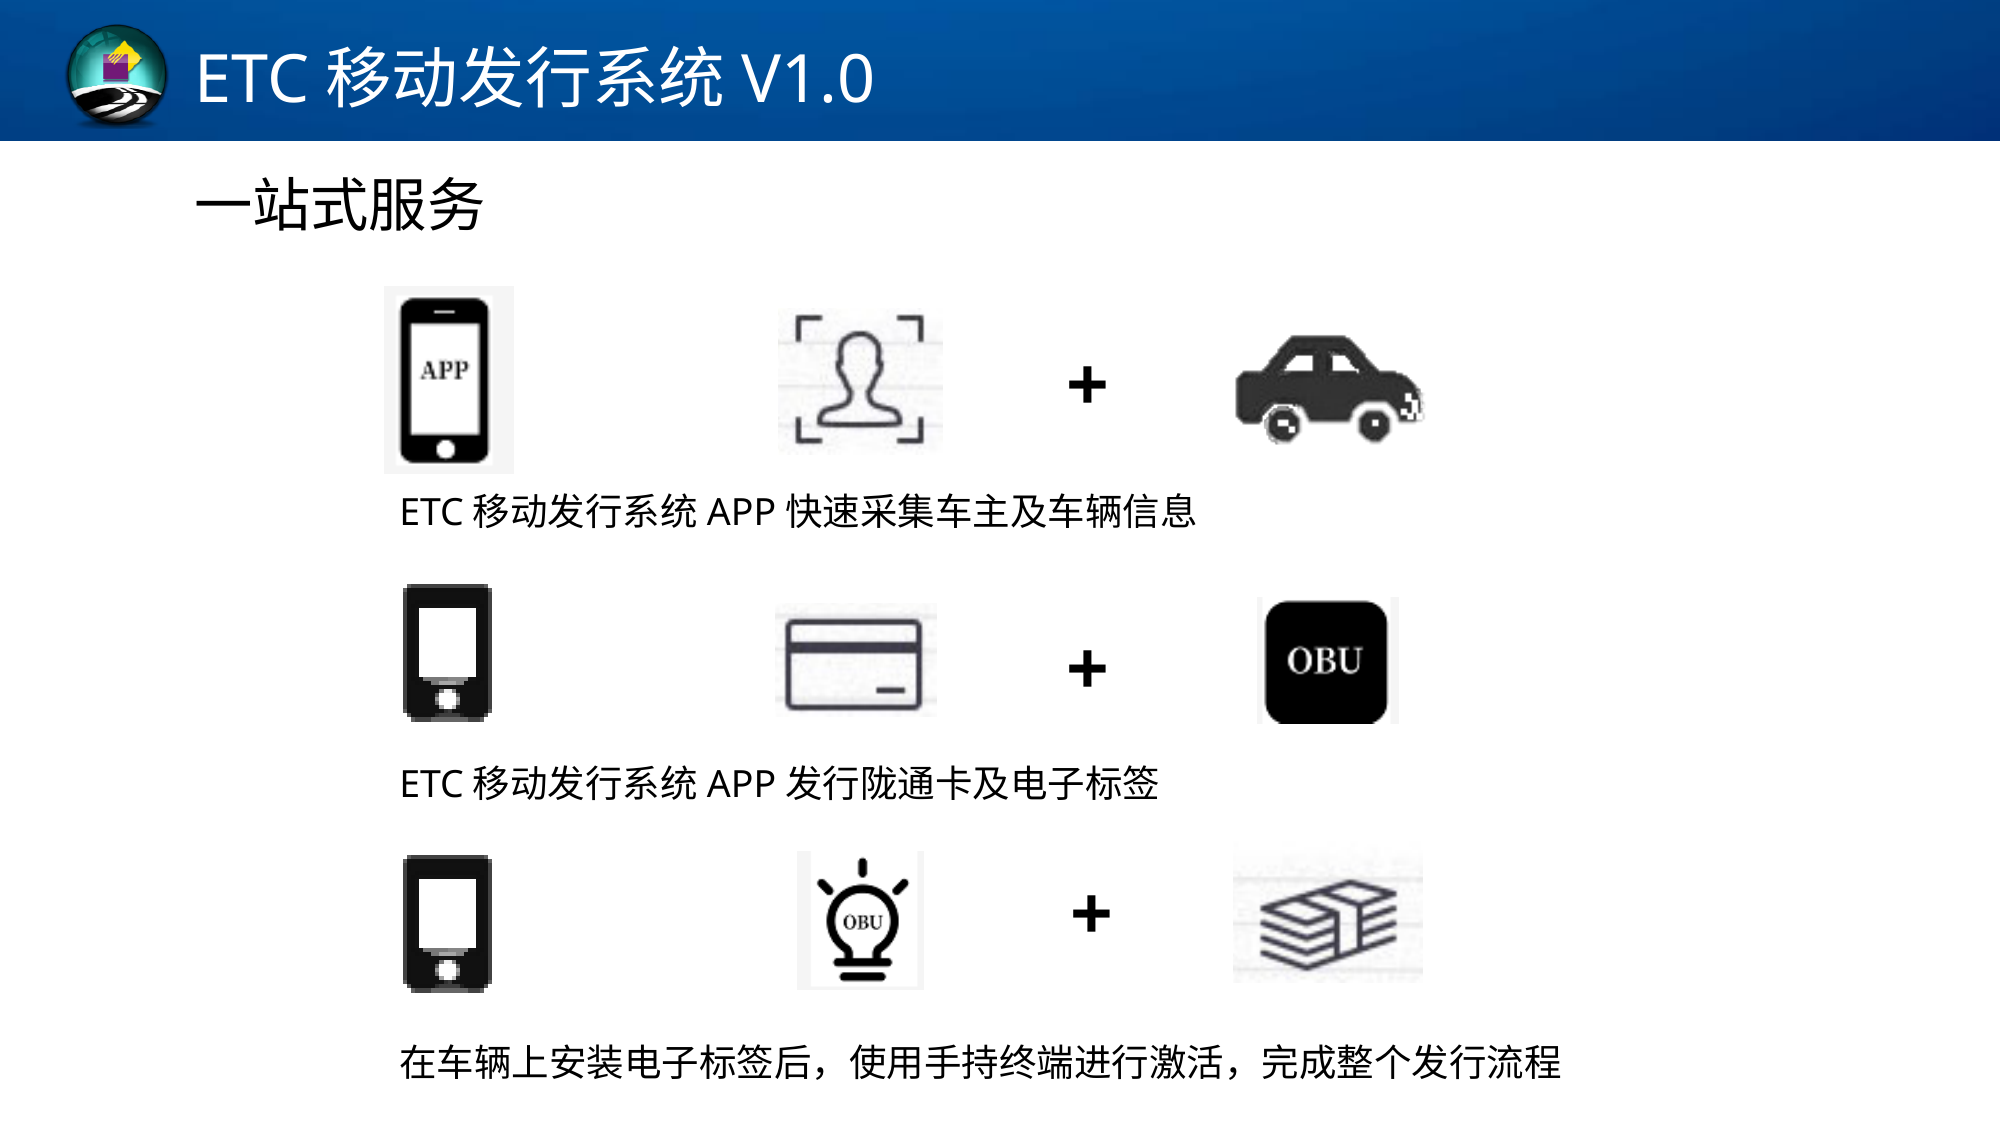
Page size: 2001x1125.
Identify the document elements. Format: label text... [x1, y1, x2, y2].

picture [384, 286, 514, 474]
text_box 一站式服务 [179, 160, 612, 267]
picture [310, 515, 578, 1062]
picture [797, 851, 925, 990]
text_box 在车辆上安装电子标签后，使用手持终端进行激活，完成整个发行流程 [384, 1031, 1648, 1092]
picture [1208, 314, 1432, 449]
picture [775, 603, 937, 718]
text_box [0, 0, 2000, 141]
text_box + [1052, 328, 1128, 434]
text_box + [1052, 612, 1128, 718]
text_box + [1055, 858, 1126, 963]
picture [1233, 838, 1423, 983]
picture [778, 308, 943, 455]
text_box ETC移动发行系统APP快速采集车主及车辆信息 [384, 480, 1294, 541]
picture [1257, 597, 1399, 724]
text_box ETC移动发行系统APP发行陇通卡及电子标签 [578, 752, 1256, 812]
